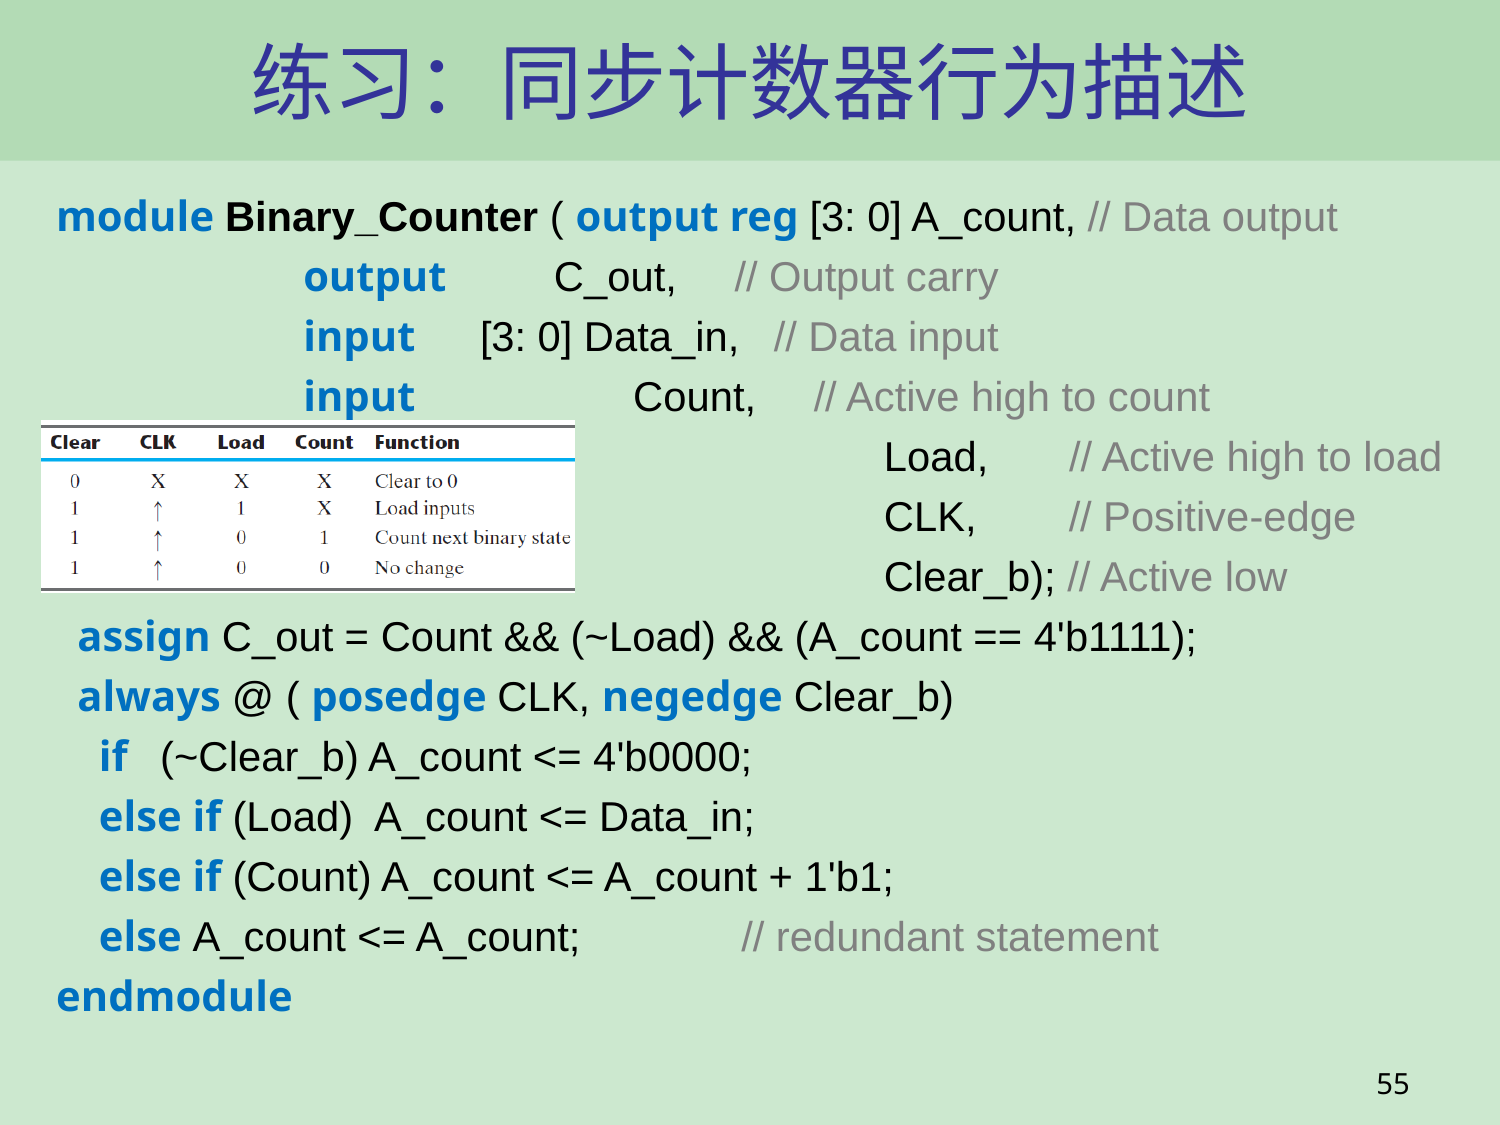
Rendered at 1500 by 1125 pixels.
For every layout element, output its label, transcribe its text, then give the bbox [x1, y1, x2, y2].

picture [40, 462, 575, 593]
slide_number 55 [1112, 1037, 1426, 1113]
text_box module Binary_Counter ( output reg [3: 0] A_count, // Data output output C_out, // Output carry input [3: 0] Data_in, // Data input input Count, // Active high to count Load, // Active high to load CLK, // Positive-edge Clear_b); // Active low assign C_out = Count && (~Load) && (A_count == 4'b1111); always @ ( posedge CLK, negedge Clear_b) if (~Clear_b) A_count <= 4'b0000; else if (Load) A_count <= Data_in; else if (Count) A_count <= A_count + 1'b1; else A_count <= A_count; // redundant statement endmodule [41, 172, 1483, 1028]
title 练习：同步计数器行为描述 [17, 11, 1483, 149]
picture [40, 420, 575, 457]
